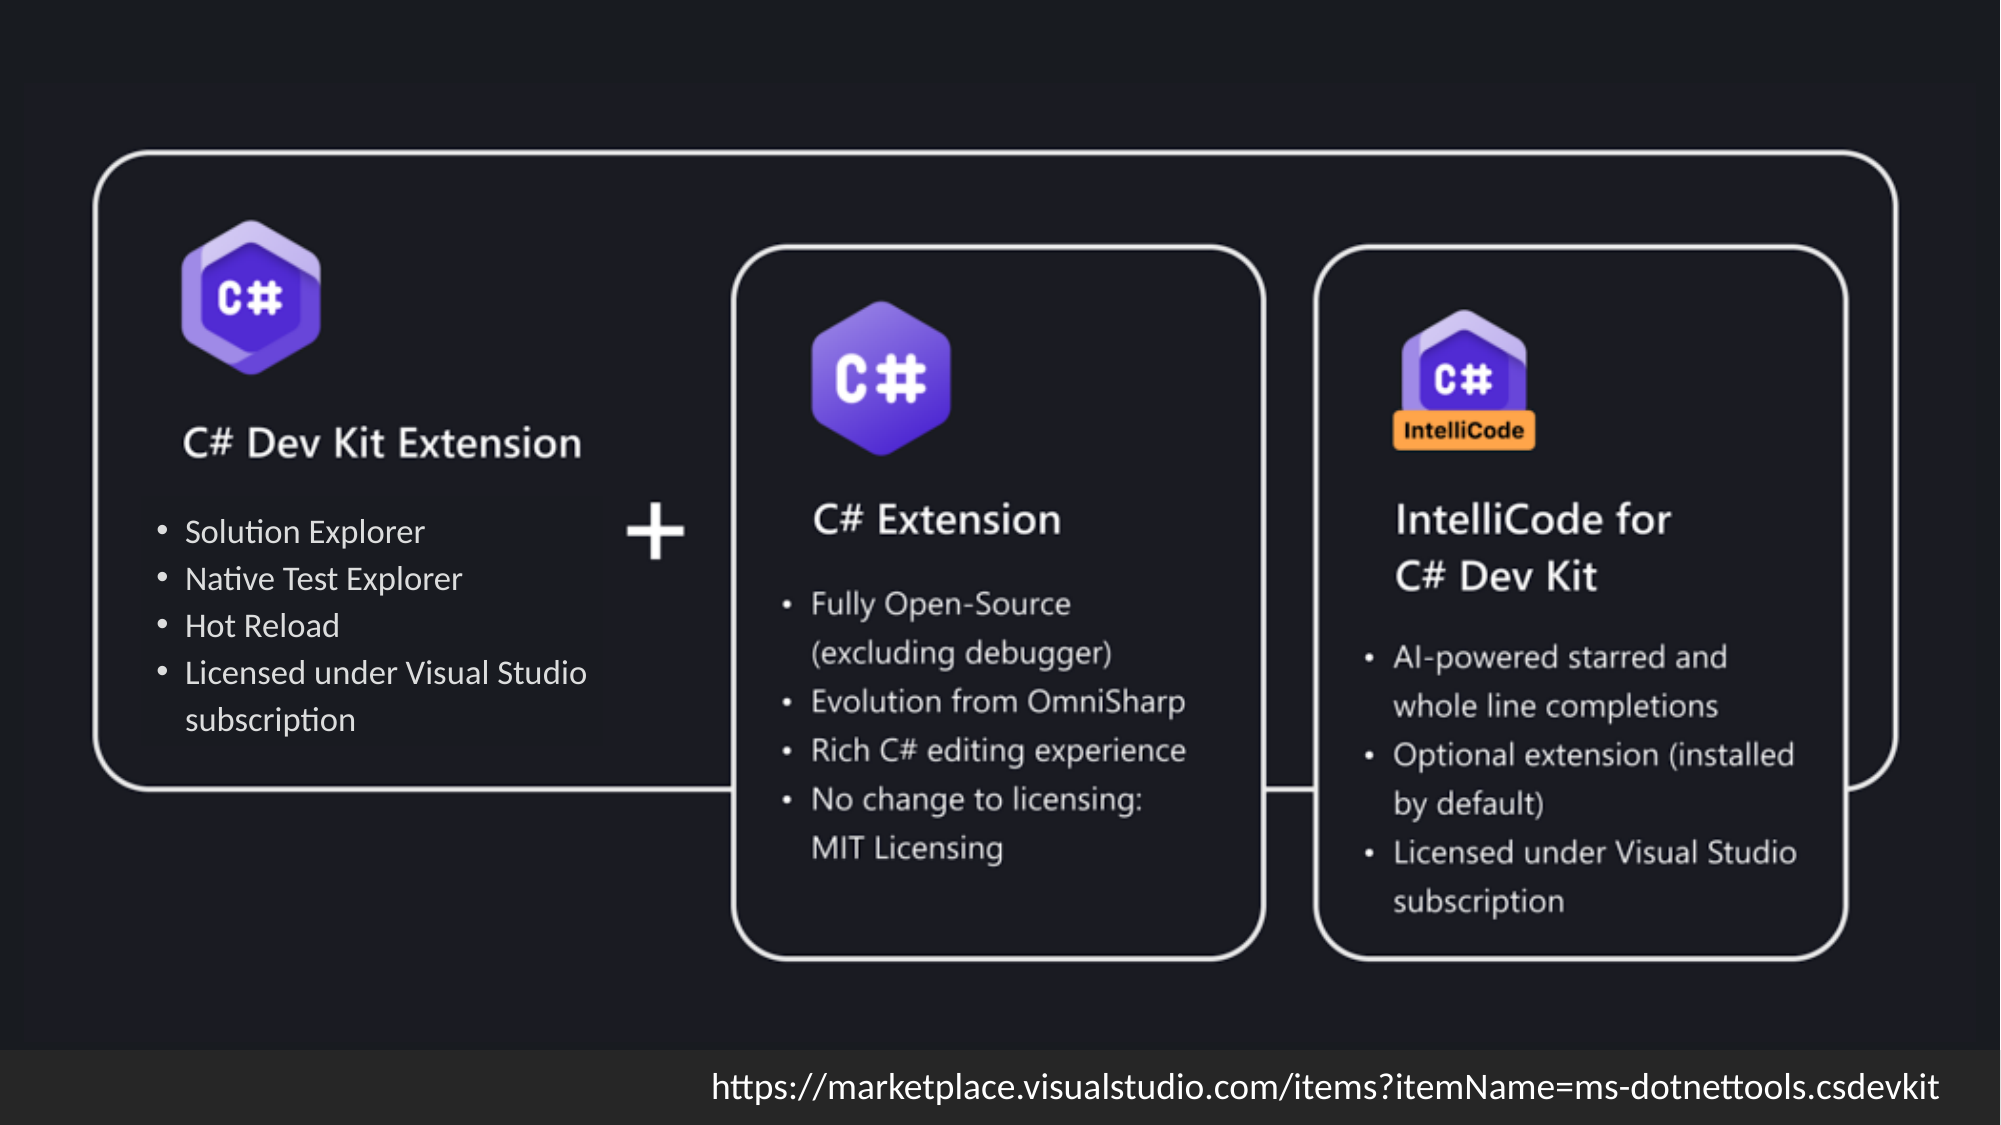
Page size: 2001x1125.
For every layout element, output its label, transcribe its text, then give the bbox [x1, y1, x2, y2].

text_box https://marketplace.visualstudio.com/items?itemName=ms-dotnettools.csdevkit [0, 1030, 2000, 1125]
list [24, 83, 1976, 1042]
